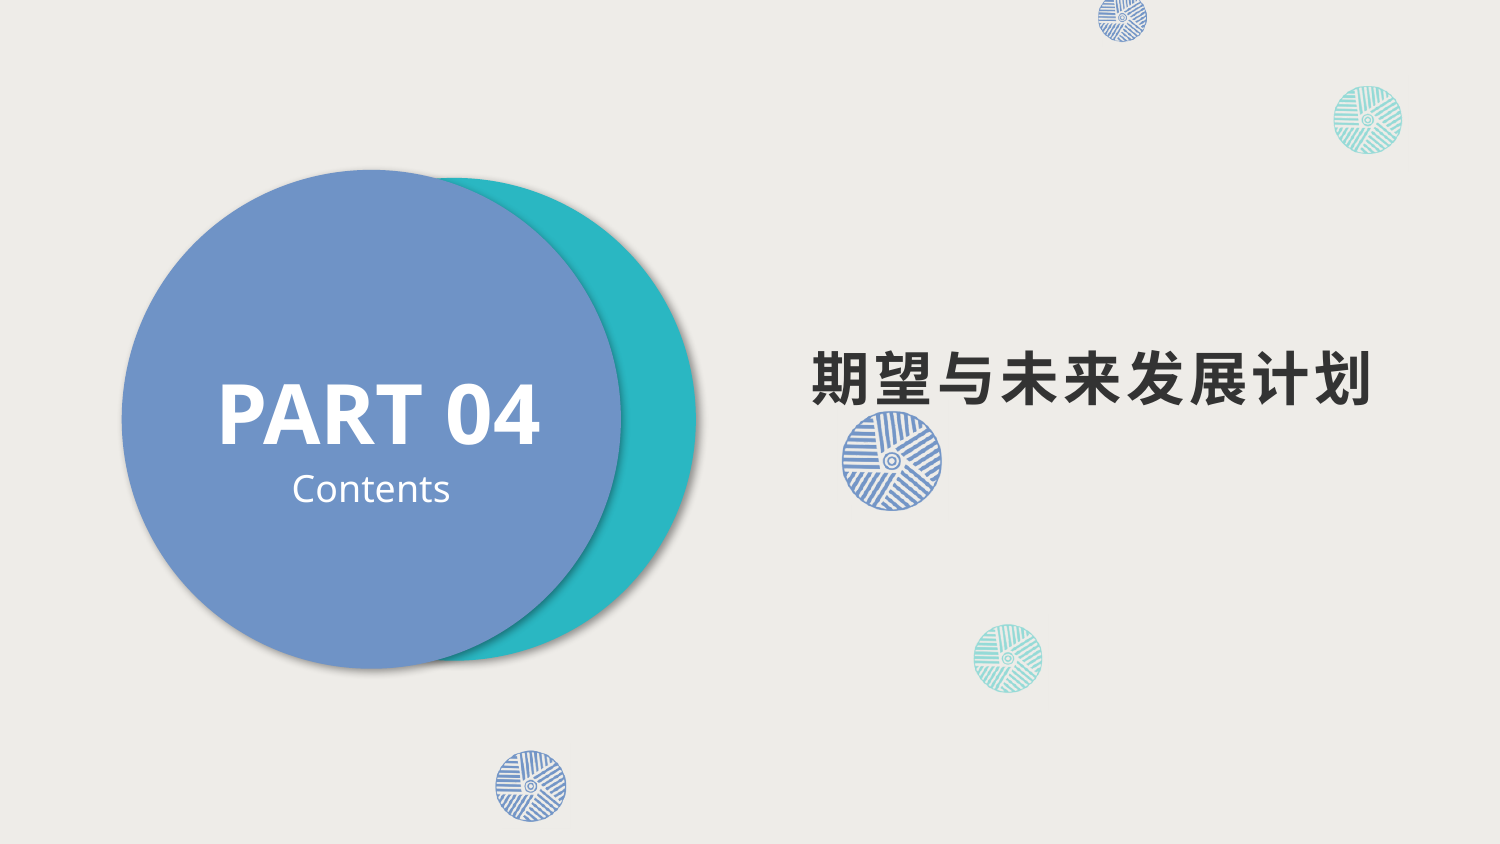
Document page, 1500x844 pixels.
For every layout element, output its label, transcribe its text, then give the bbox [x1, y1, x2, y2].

text_box 期望与未来发展计划 [1222, 301, 1419, 418]
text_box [121, 169, 621, 669]
picture [44, 0, 1458, 844]
